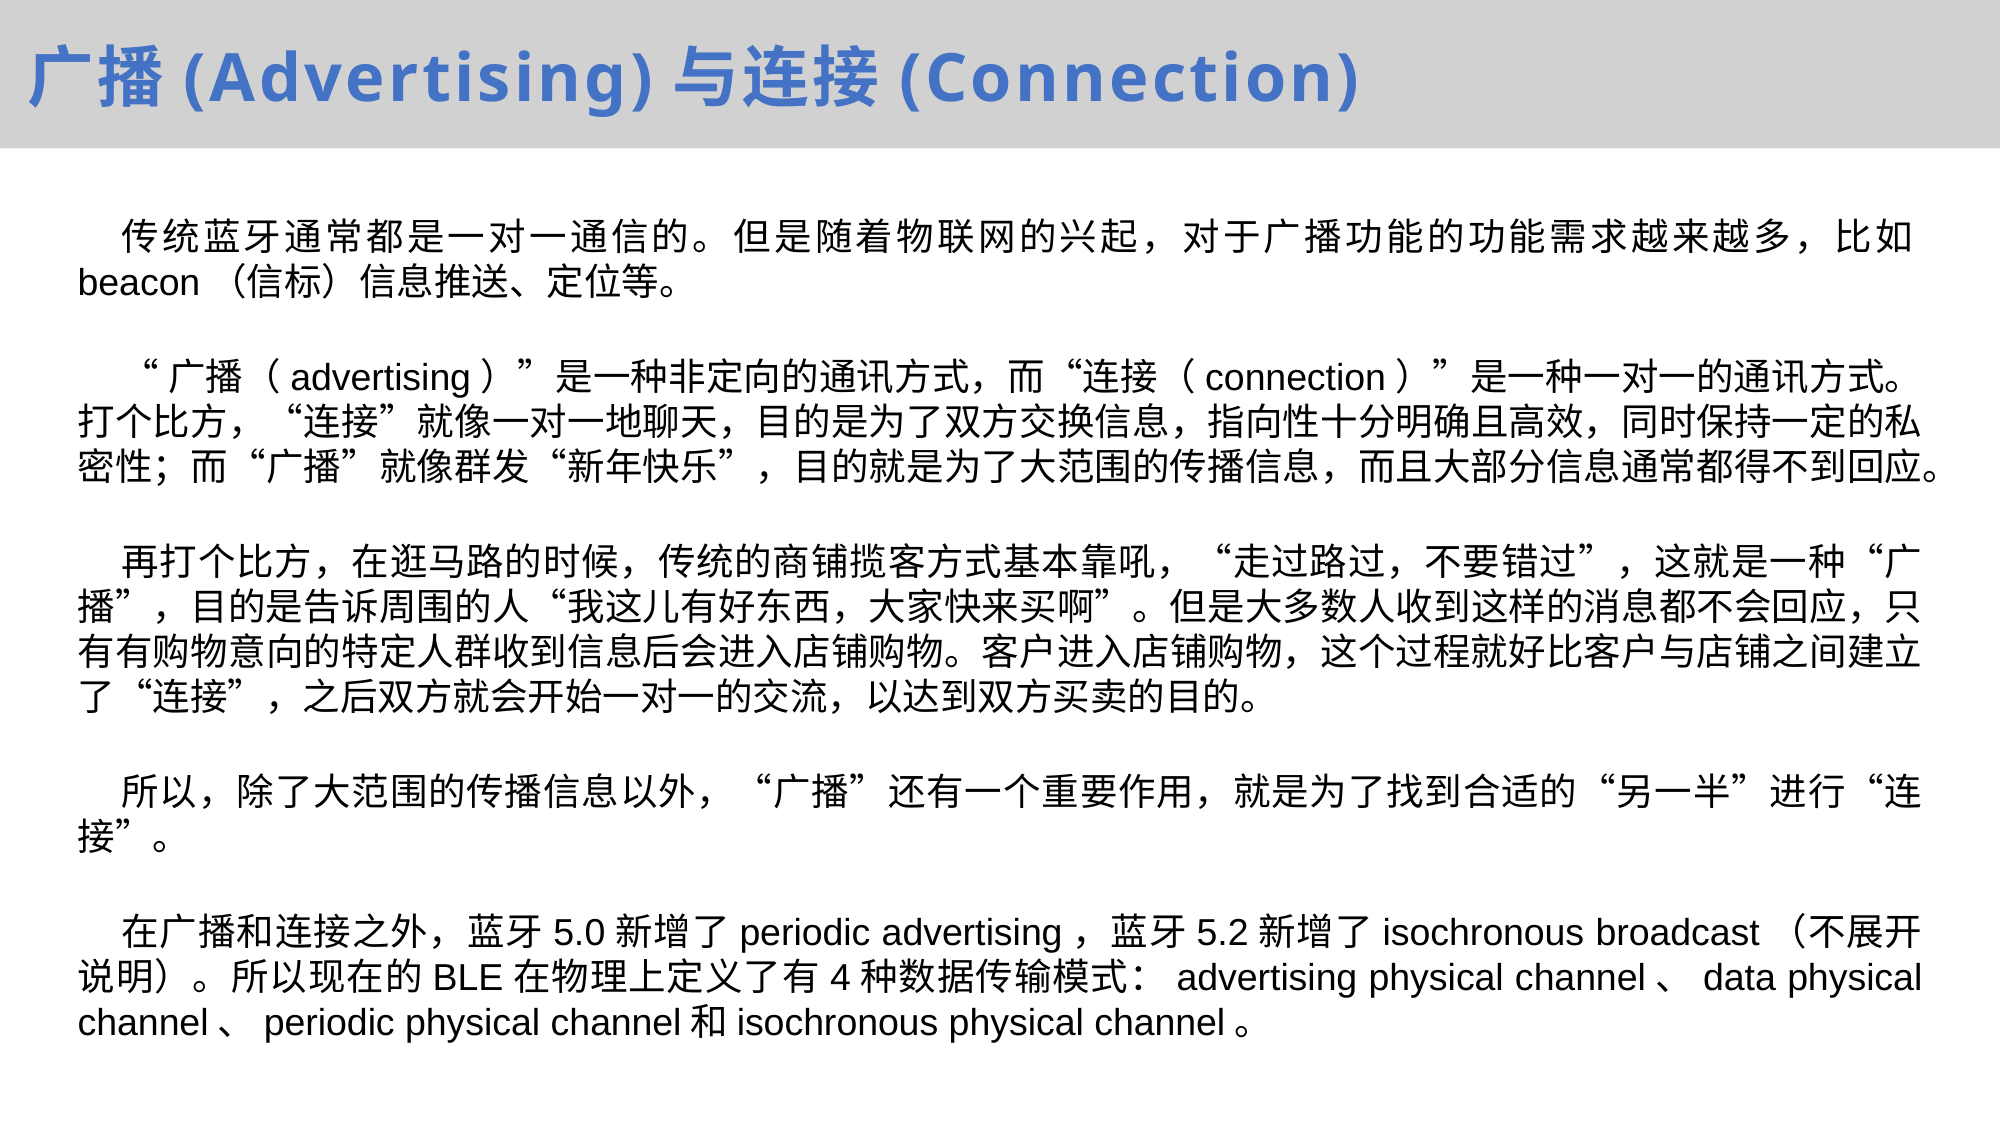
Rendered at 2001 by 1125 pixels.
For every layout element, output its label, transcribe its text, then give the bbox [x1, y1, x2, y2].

text_box 传统蓝牙通常都是一对一通信的。但是随着物联网的兴起，对于广播功能的功能需求越来越多，比如beacon（信标）信息推送、定位等。 “广播（advertising）”是一种非定向的通讯方式，而“连接（connection）”是一种一对一的通讯方式。打个比方，“连接”就像一对一地聊天，目的是为了双方交换信息，指向性十分明确且高效，同时保持一定的私密性；而“广播”就像群发“新年快乐”，目的就是为了大范围的传播信息，而且大部分信息通常都得不到回应。 再打个比方，在逛马路的时候，传统的商铺揽客方式基本靠吼，“走过路过，不要错过”，这就是一种“广播”，目的是告诉周围的人“我这儿有好东西，大家快来买啊”。但是大多数人收到这样的消息都不会回应，只有有购物意向的特定人群收到信息后会进入店铺购物。客户进入店铺购物，这个过程就好比客户与店铺之间建立了“连接”，之后双方就会开始一对一的交流，以达到双方买卖的目的。 所以，除了大范围的传播信息以外，“广播”还有一个重要作用，就是为了找到合适的“另一半”进行“连接”。 在广播和连接之外，蓝牙5.0新增了periodic advertising，蓝牙5.2新增了isochronous broadcast（不展开说明）。所以现在的BLE在物理上定义了有4种数据传输模式：advertising physical channel、data physical channel、periodic physical channel和isochronous physical channel。 [62, 205, 1938, 1051]
text_box 广播(Advertising)与连接(Connection) [17, 24, 1868, 125]
text_box [0, 0, 2000, 149]
